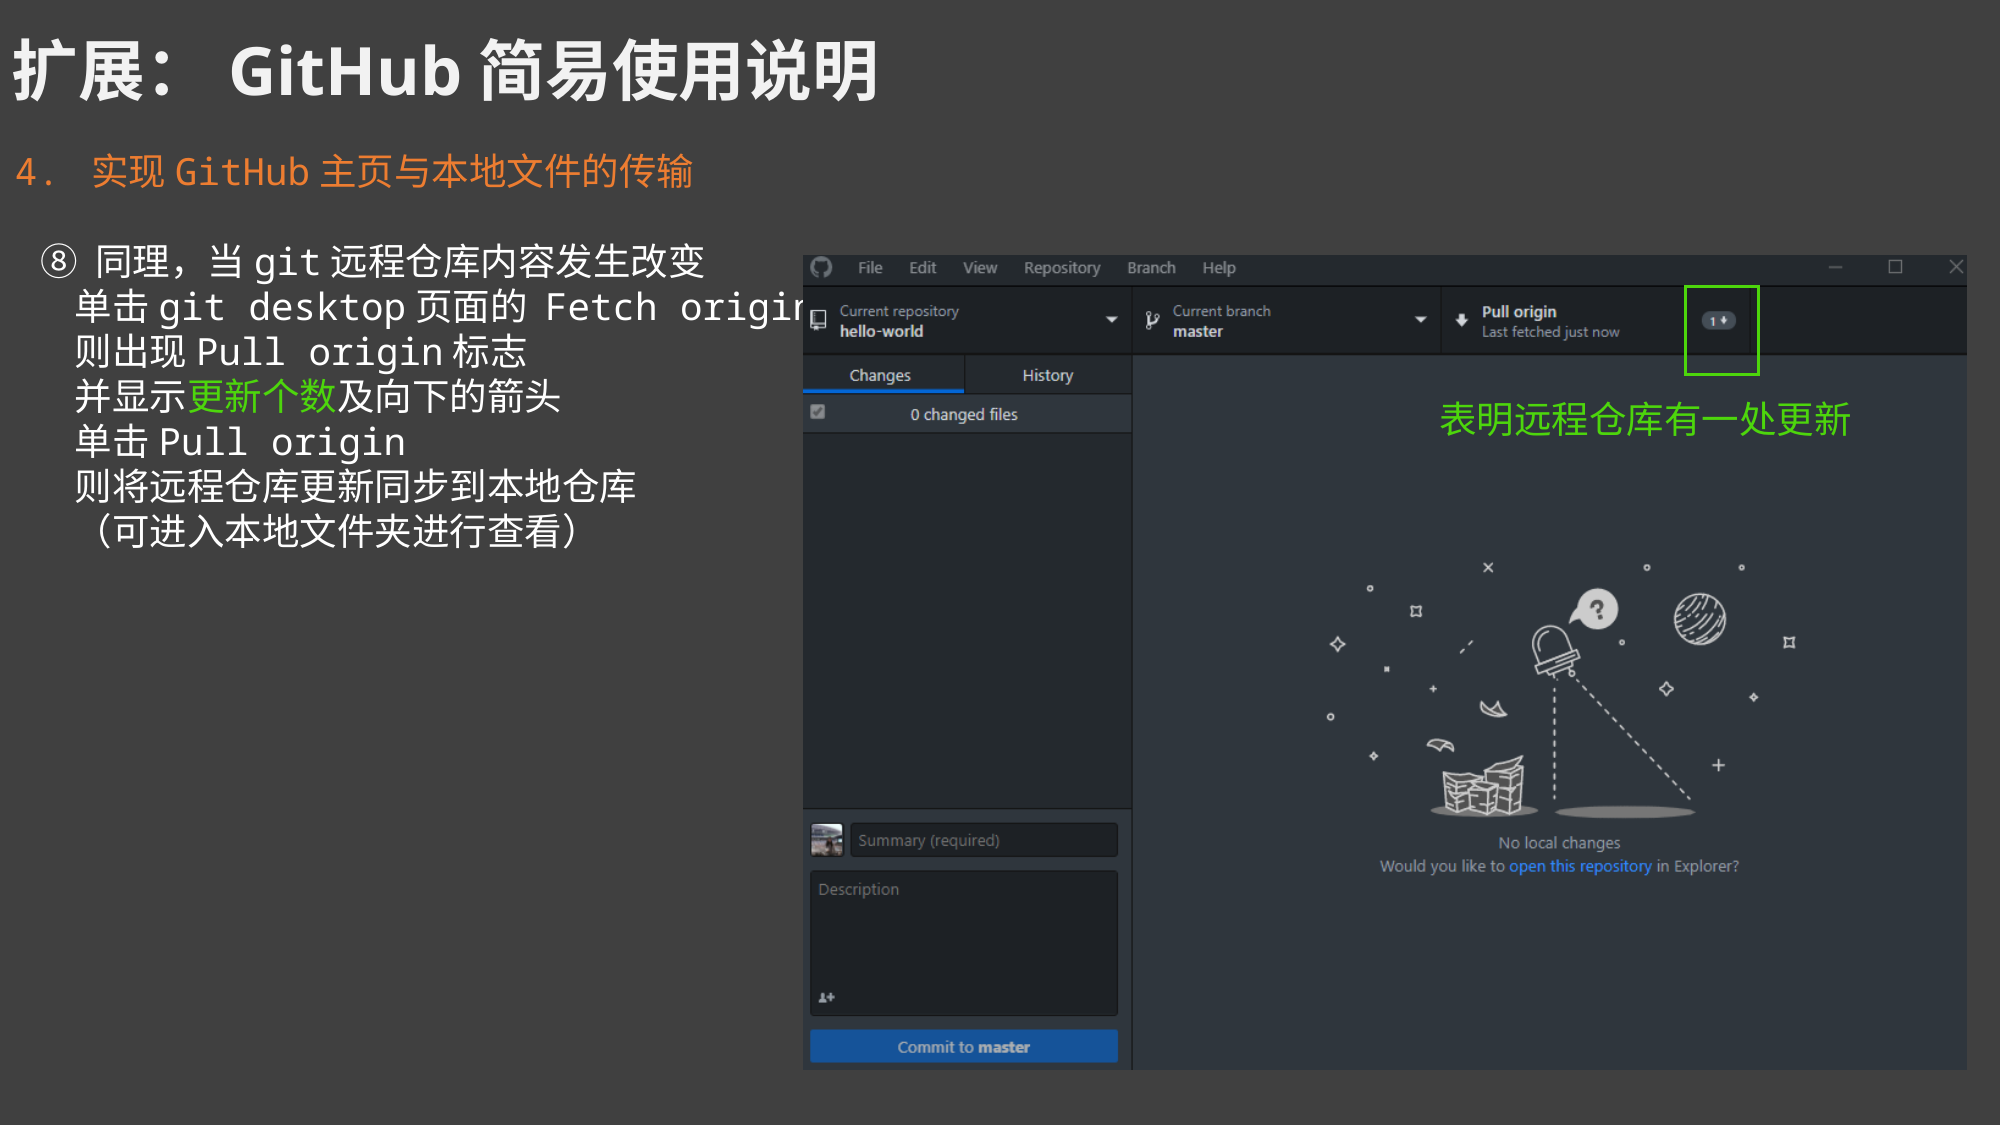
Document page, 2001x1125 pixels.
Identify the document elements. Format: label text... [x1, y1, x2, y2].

text_box 4. 实现GitHub主页与本地文件的传输 ⑧ 同理，当git远程仓库内容发生改变 单击git desktop页面的 Fetch origin 则出现Pull origin标志 并显示更新个数及向下的箭头 单击Pull origin 则将远程仓库更新同步到本地仓库 （可进入本地文件夹进行查看） [0, 140, 1869, 561]
picture [803, 255, 1967, 1070]
text_box 扩展：GitHub简易使用说明 [0, 21, 894, 117]
